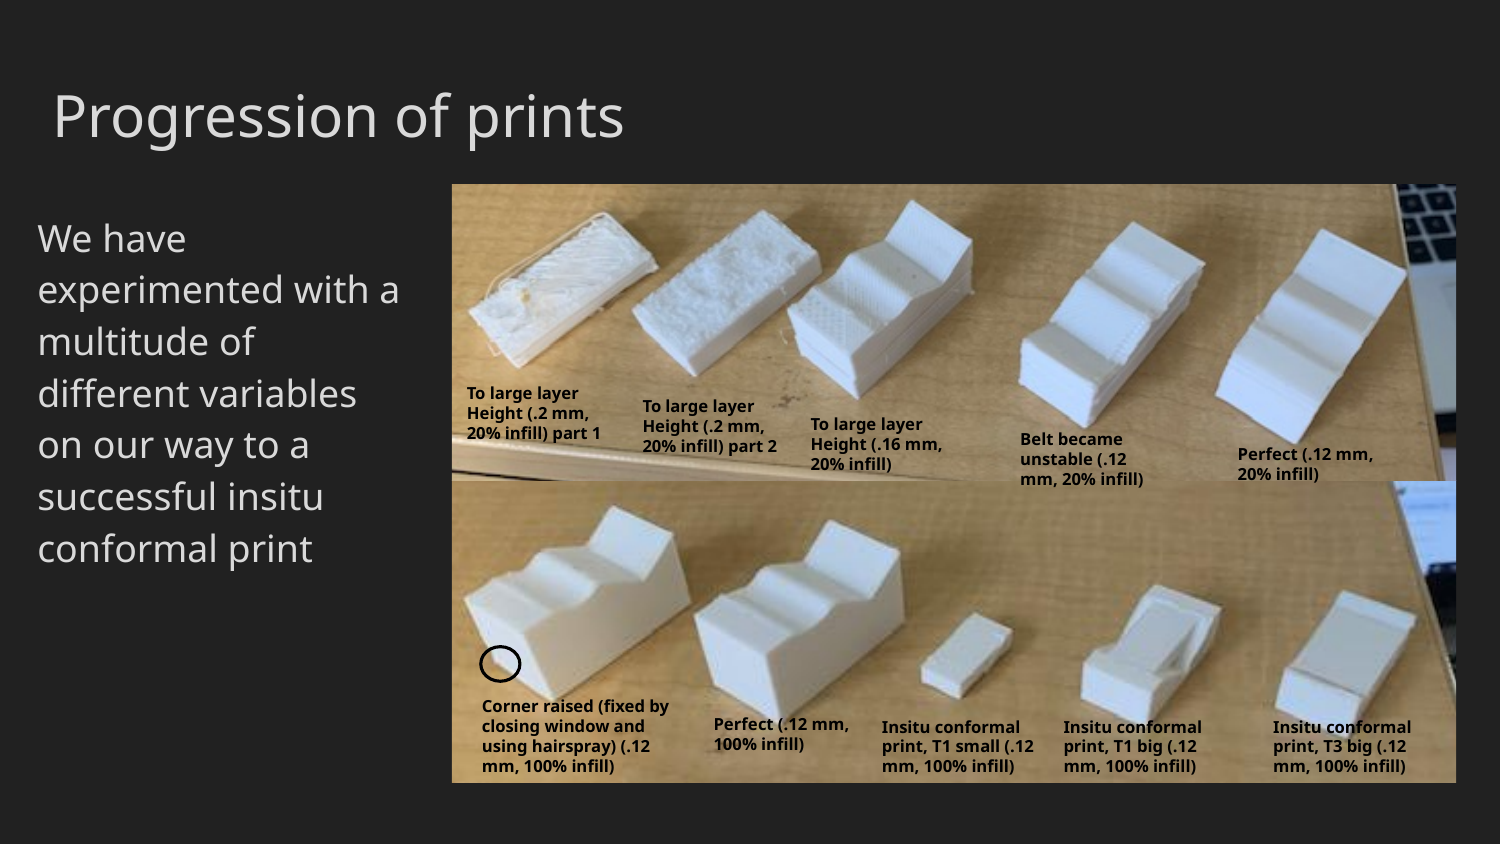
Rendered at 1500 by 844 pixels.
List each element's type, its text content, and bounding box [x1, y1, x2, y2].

title Progression of prints [37, 63, 1435, 158]
list We have experimented with a multitude of different variables on our way to a successful insitu conformal print [22, 192, 424, 754]
picture [451, 184, 1457, 783]
